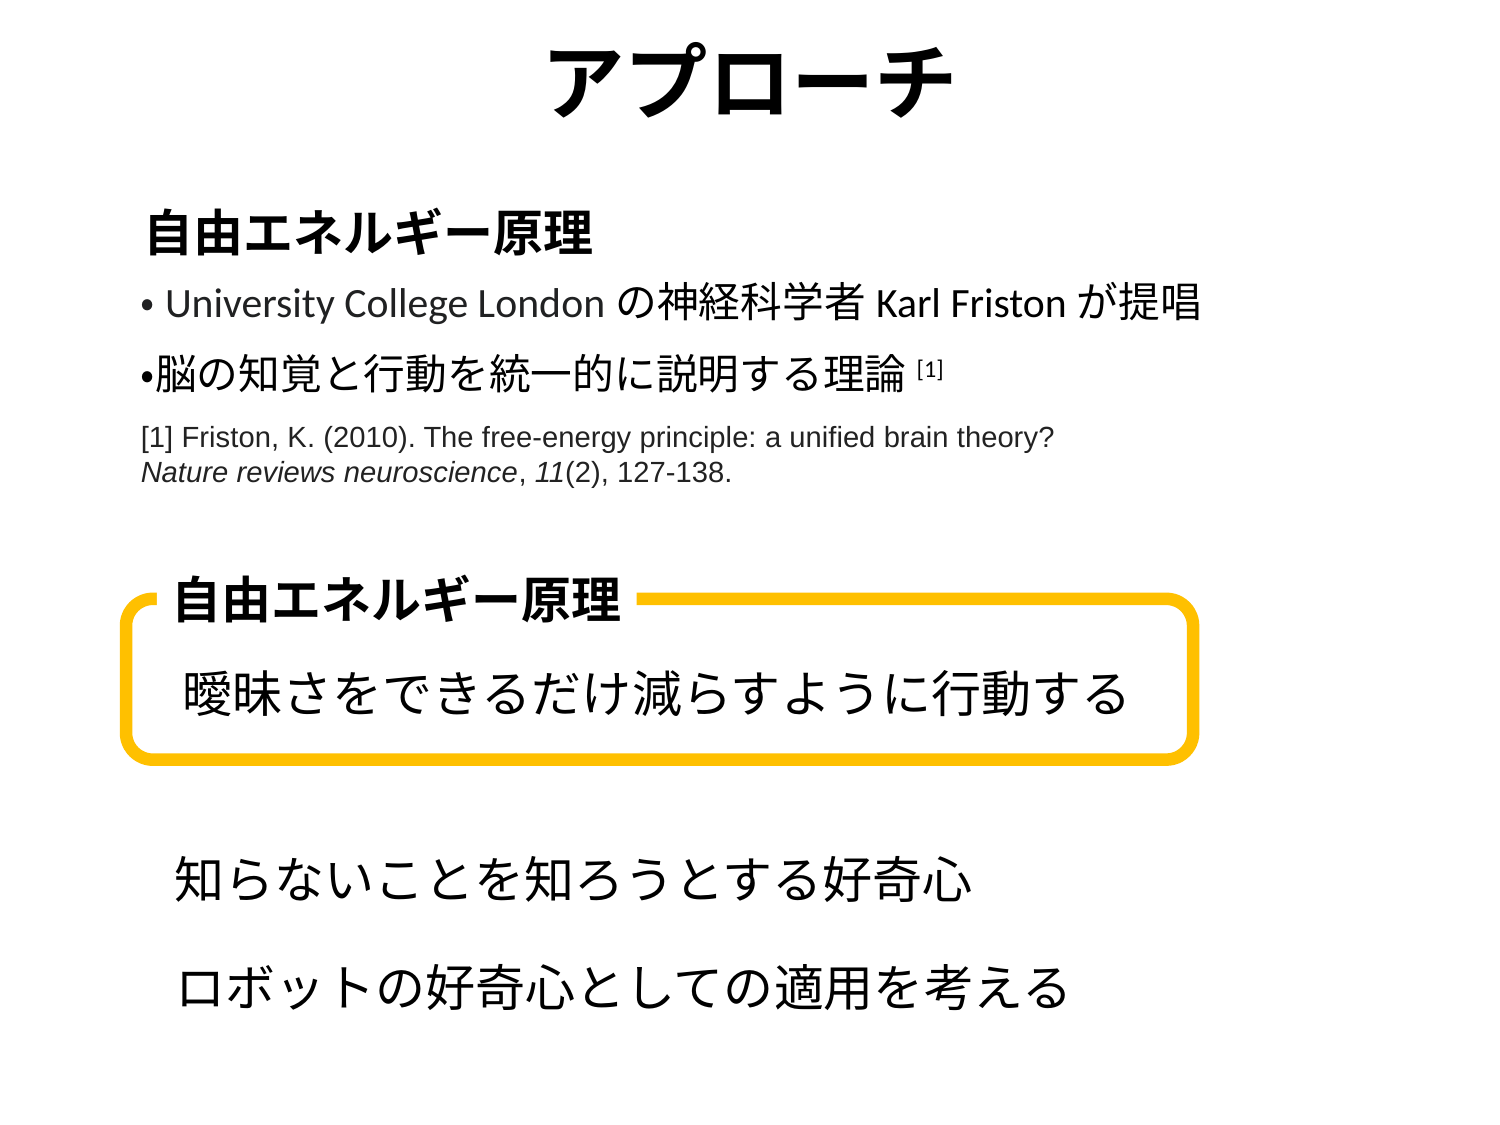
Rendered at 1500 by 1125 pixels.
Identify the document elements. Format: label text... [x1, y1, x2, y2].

text_box ロボットの好奇心としての適用を考える [160, 949, 1088, 1024]
text_box [1] Friston, K. (2010). The free-energy principle: a unified brain theory? Nature reviews neuroscience, 11(2), 127-138. [126, 410, 1181, 496]
text_box ・University College Londonの神経科学者Karl Fristonが提唱 [126, 268, 1348, 333]
text_box [124, 597, 1195, 761]
text_box 自由エネルギー原理 [128, 193, 609, 268]
text_box 自由エネルギー原理 [156, 560, 637, 636]
text_box アプローチ [526, 23, 973, 138]
text_box 知らないことを知ろうとする好奇心 [159, 840, 988, 916]
text_box ・脳の知覚と行動を統一的に説明する理論[1] [126, 340, 1041, 406]
